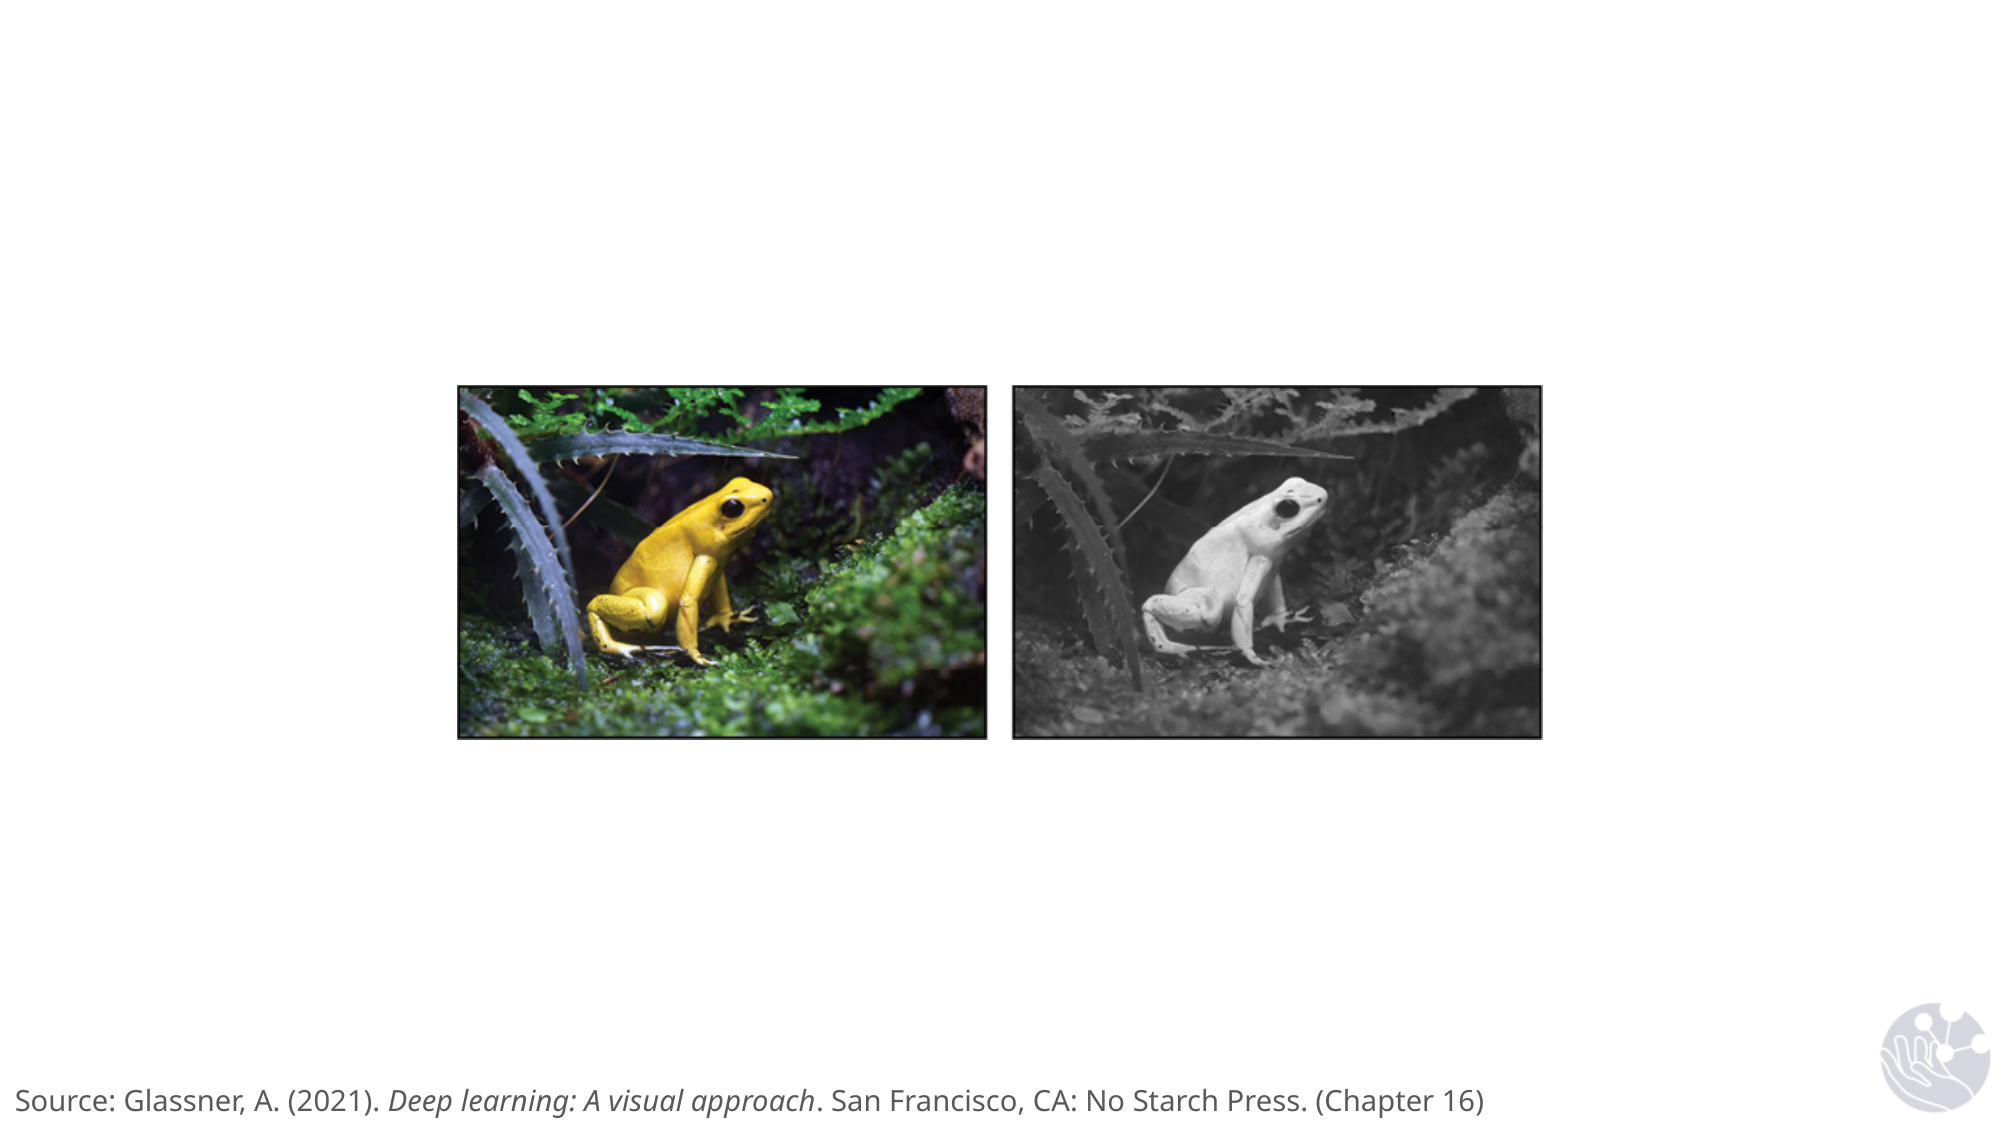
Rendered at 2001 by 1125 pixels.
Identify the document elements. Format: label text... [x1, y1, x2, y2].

text_box Source: Glassner, A. (2021). Deep learning: A visual approach. San Francisco, CA: No Starch Press. (Chapter 16) [0, 1074, 1866, 1125]
picture [457, 385, 1543, 740]
picture [1866, 991, 1998, 1125]
